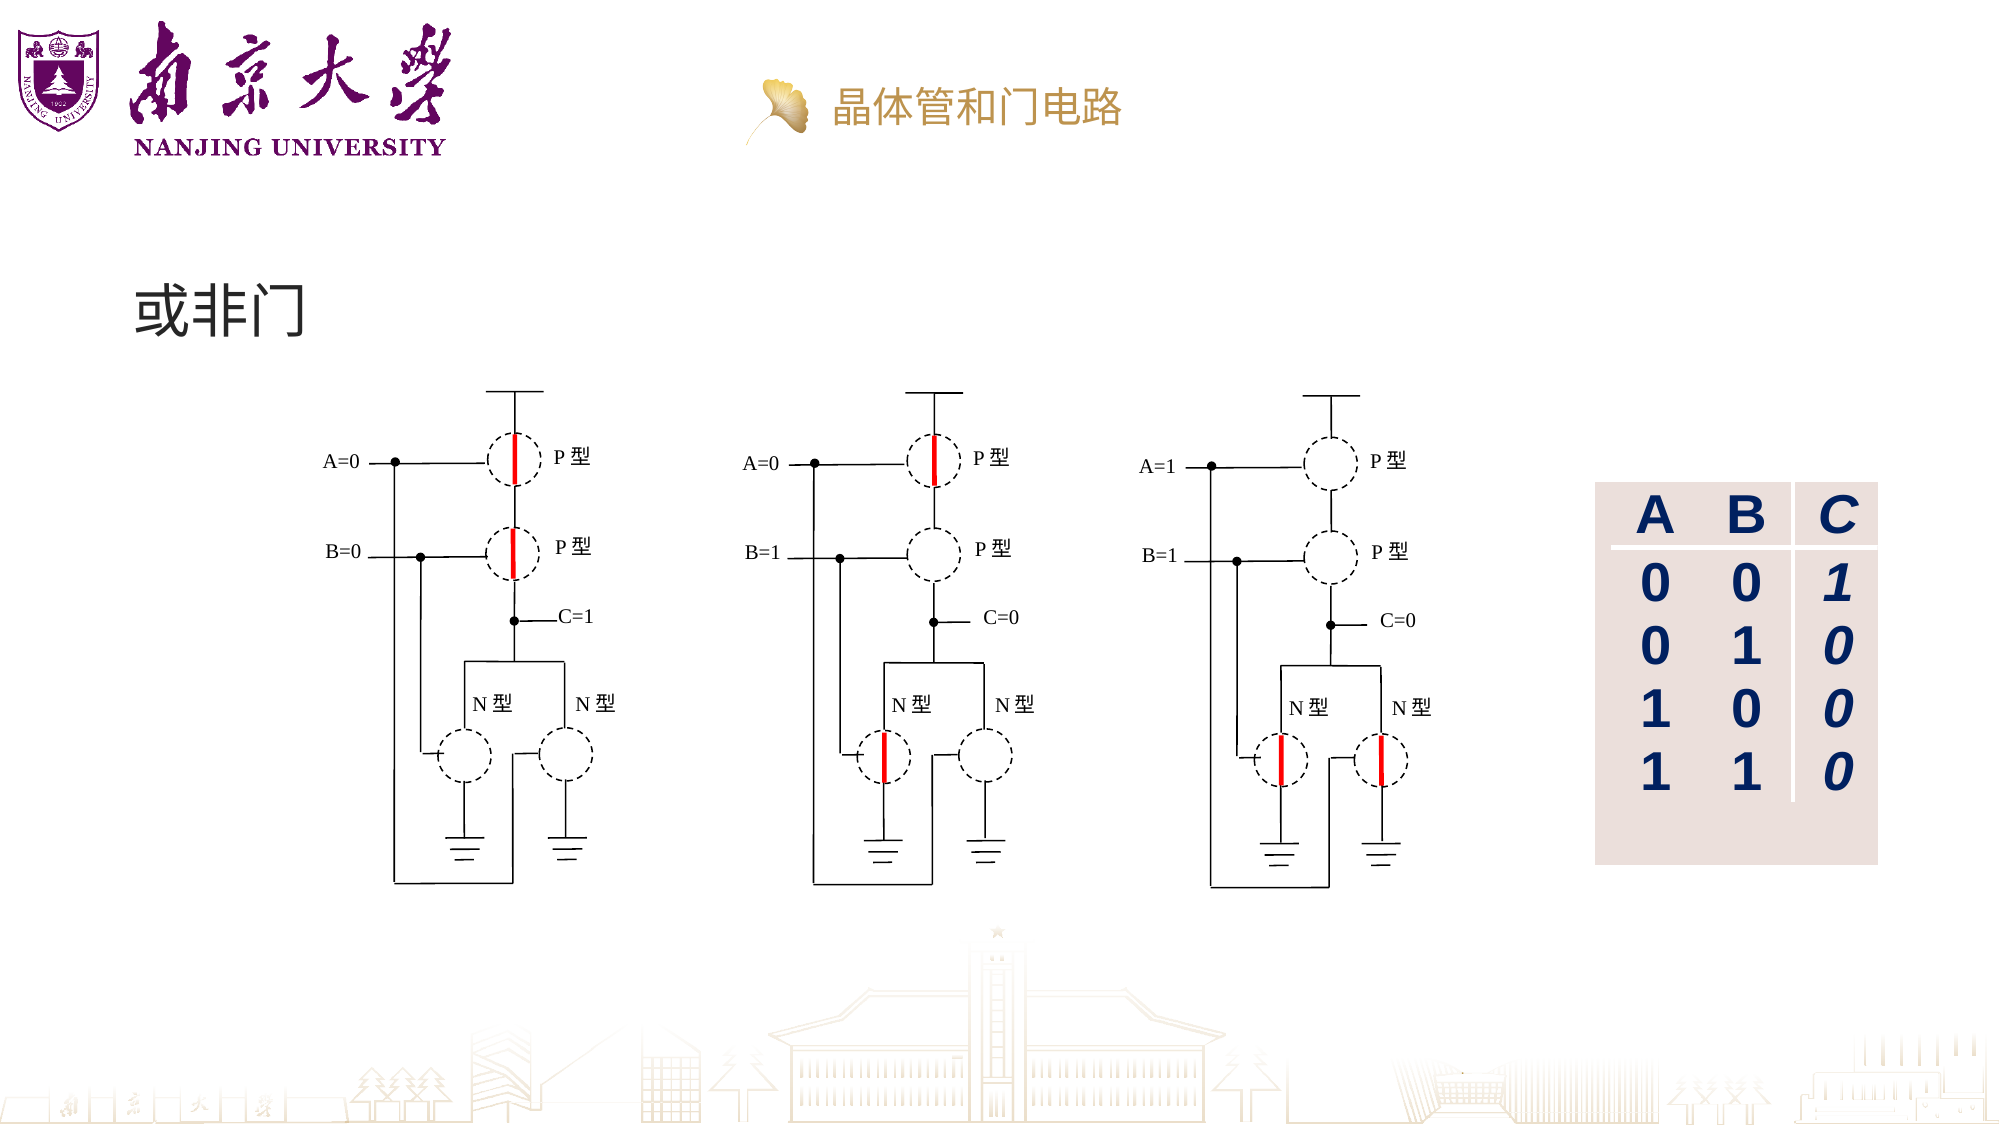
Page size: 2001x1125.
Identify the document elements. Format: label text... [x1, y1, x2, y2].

text_box N型 [995, 691, 1049, 725]
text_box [1594, 482, 1878, 865]
text_box [1254, 733, 1308, 787]
text_box [907, 434, 961, 488]
text_box [416, 553, 425, 562]
text_box C=1 [558, 602, 616, 639]
text_box 晶体管和门电路 [816, 73, 1226, 139]
text_box [836, 554, 844, 563]
text_box P型 [553, 443, 607, 477]
text_box [487, 432, 541, 487]
text_box P型 [1371, 538, 1425, 571]
text_box [958, 728, 1012, 783]
text_box [1304, 530, 1358, 585]
text_box A=0 [322, 448, 381, 485]
text_box 或非门 [117, 249, 323, 352]
text_box [1326, 621, 1335, 630]
text_box B=0 [325, 537, 384, 574]
text_box [391, 458, 400, 466]
picture [18, 21, 451, 160]
text_box [291, 373, 1461, 918]
picture [731, 64, 824, 169]
text_box [485, 527, 540, 581]
text_box B=1 [745, 538, 804, 575]
text_box N型 [891, 691, 945, 725]
text_box N型 [1288, 694, 1342, 728]
text_box [1233, 557, 1241, 566]
text_box P型 [973, 444, 1027, 478]
text_box [810, 459, 819, 468]
text_box [929, 618, 938, 627]
text_box N型 [575, 690, 629, 723]
text_box P型 [974, 535, 1028, 568]
text_box [1304, 437, 1358, 491]
text_box A=1 [1139, 452, 1198, 489]
text_box [1207, 462, 1216, 470]
text_box B=1 [1141, 541, 1200, 578]
text_box [857, 730, 911, 784]
text_box N型 [1391, 694, 1445, 728]
text_box C=0 [1380, 607, 1439, 643]
text_box [539, 727, 593, 781]
text_box A=0 [742, 449, 800, 486]
text_box [510, 617, 519, 625]
text_box [907, 528, 961, 582]
text_box C=0 [983, 604, 1042, 641]
text_box P型 [555, 534, 609, 567]
text_box N型 [472, 690, 526, 723]
text_box P型 [1370, 447, 1424, 481]
text_box [437, 729, 492, 783]
text_box [1354, 733, 1408, 787]
